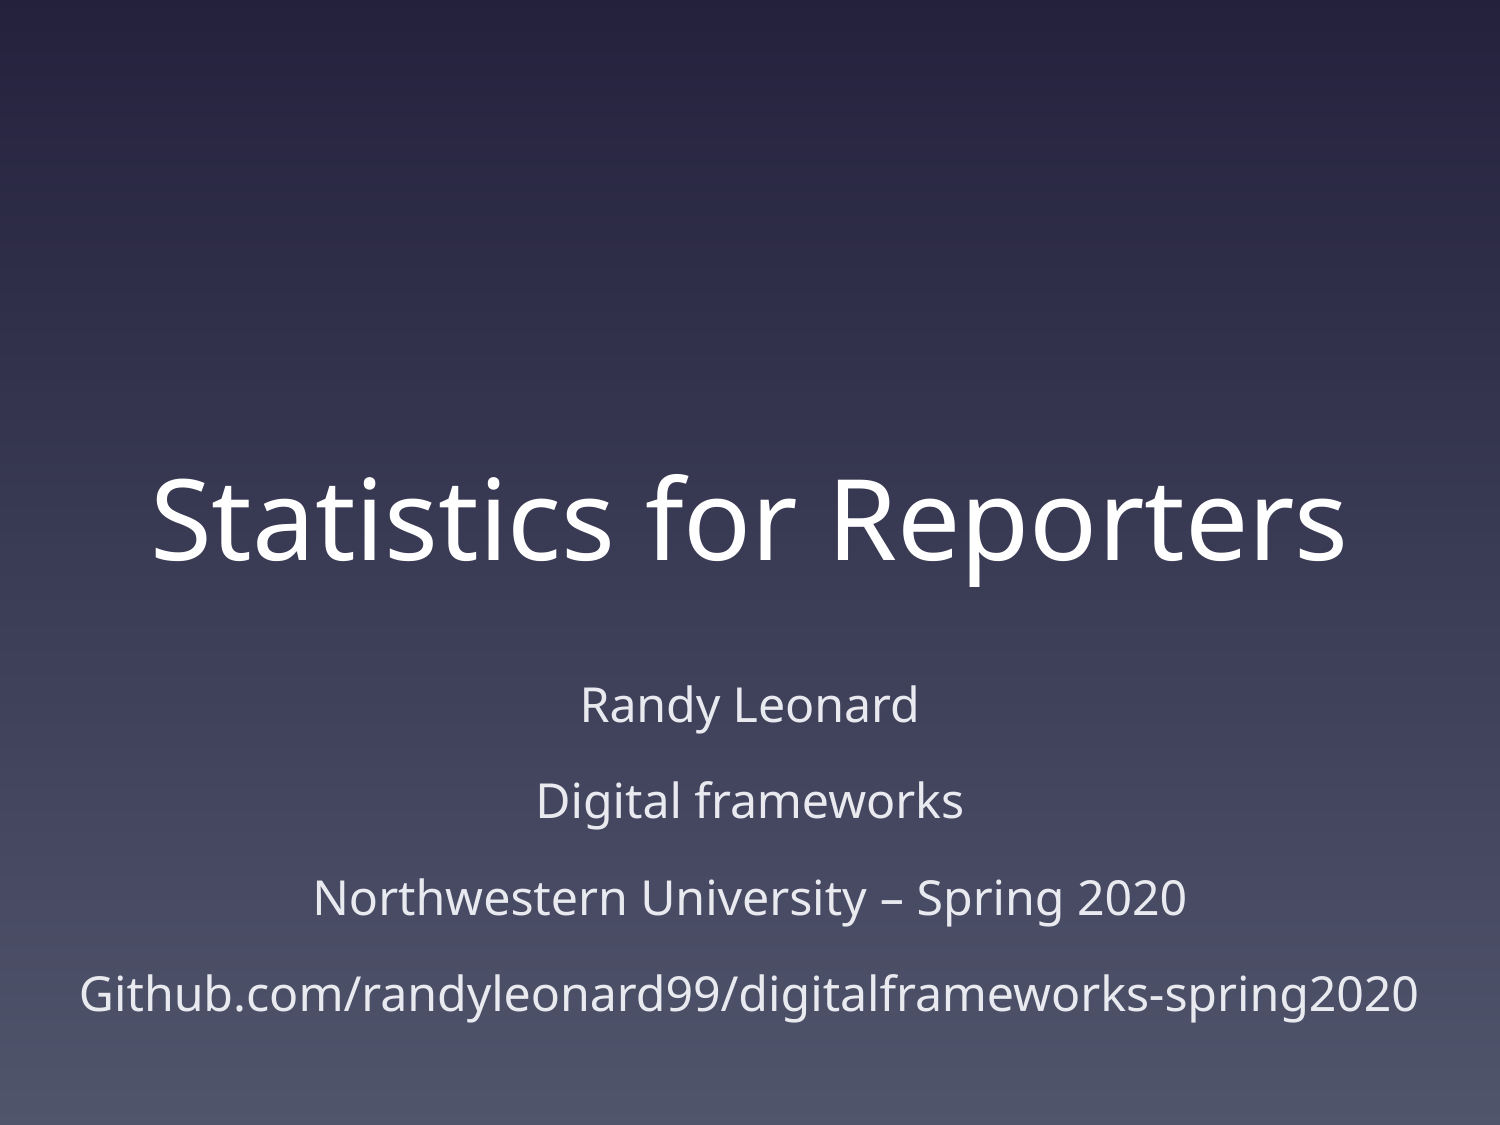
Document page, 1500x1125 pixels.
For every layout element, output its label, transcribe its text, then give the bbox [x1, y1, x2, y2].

subtitle Randy Leonard Digital frameworks Northwestern University – Spring 2020 Github.com/randyleonard99/digitalframeworks-spring2020 [62, 637, 1438, 1055]
title Statistics for Reporters [112, 349, 1388, 591]
